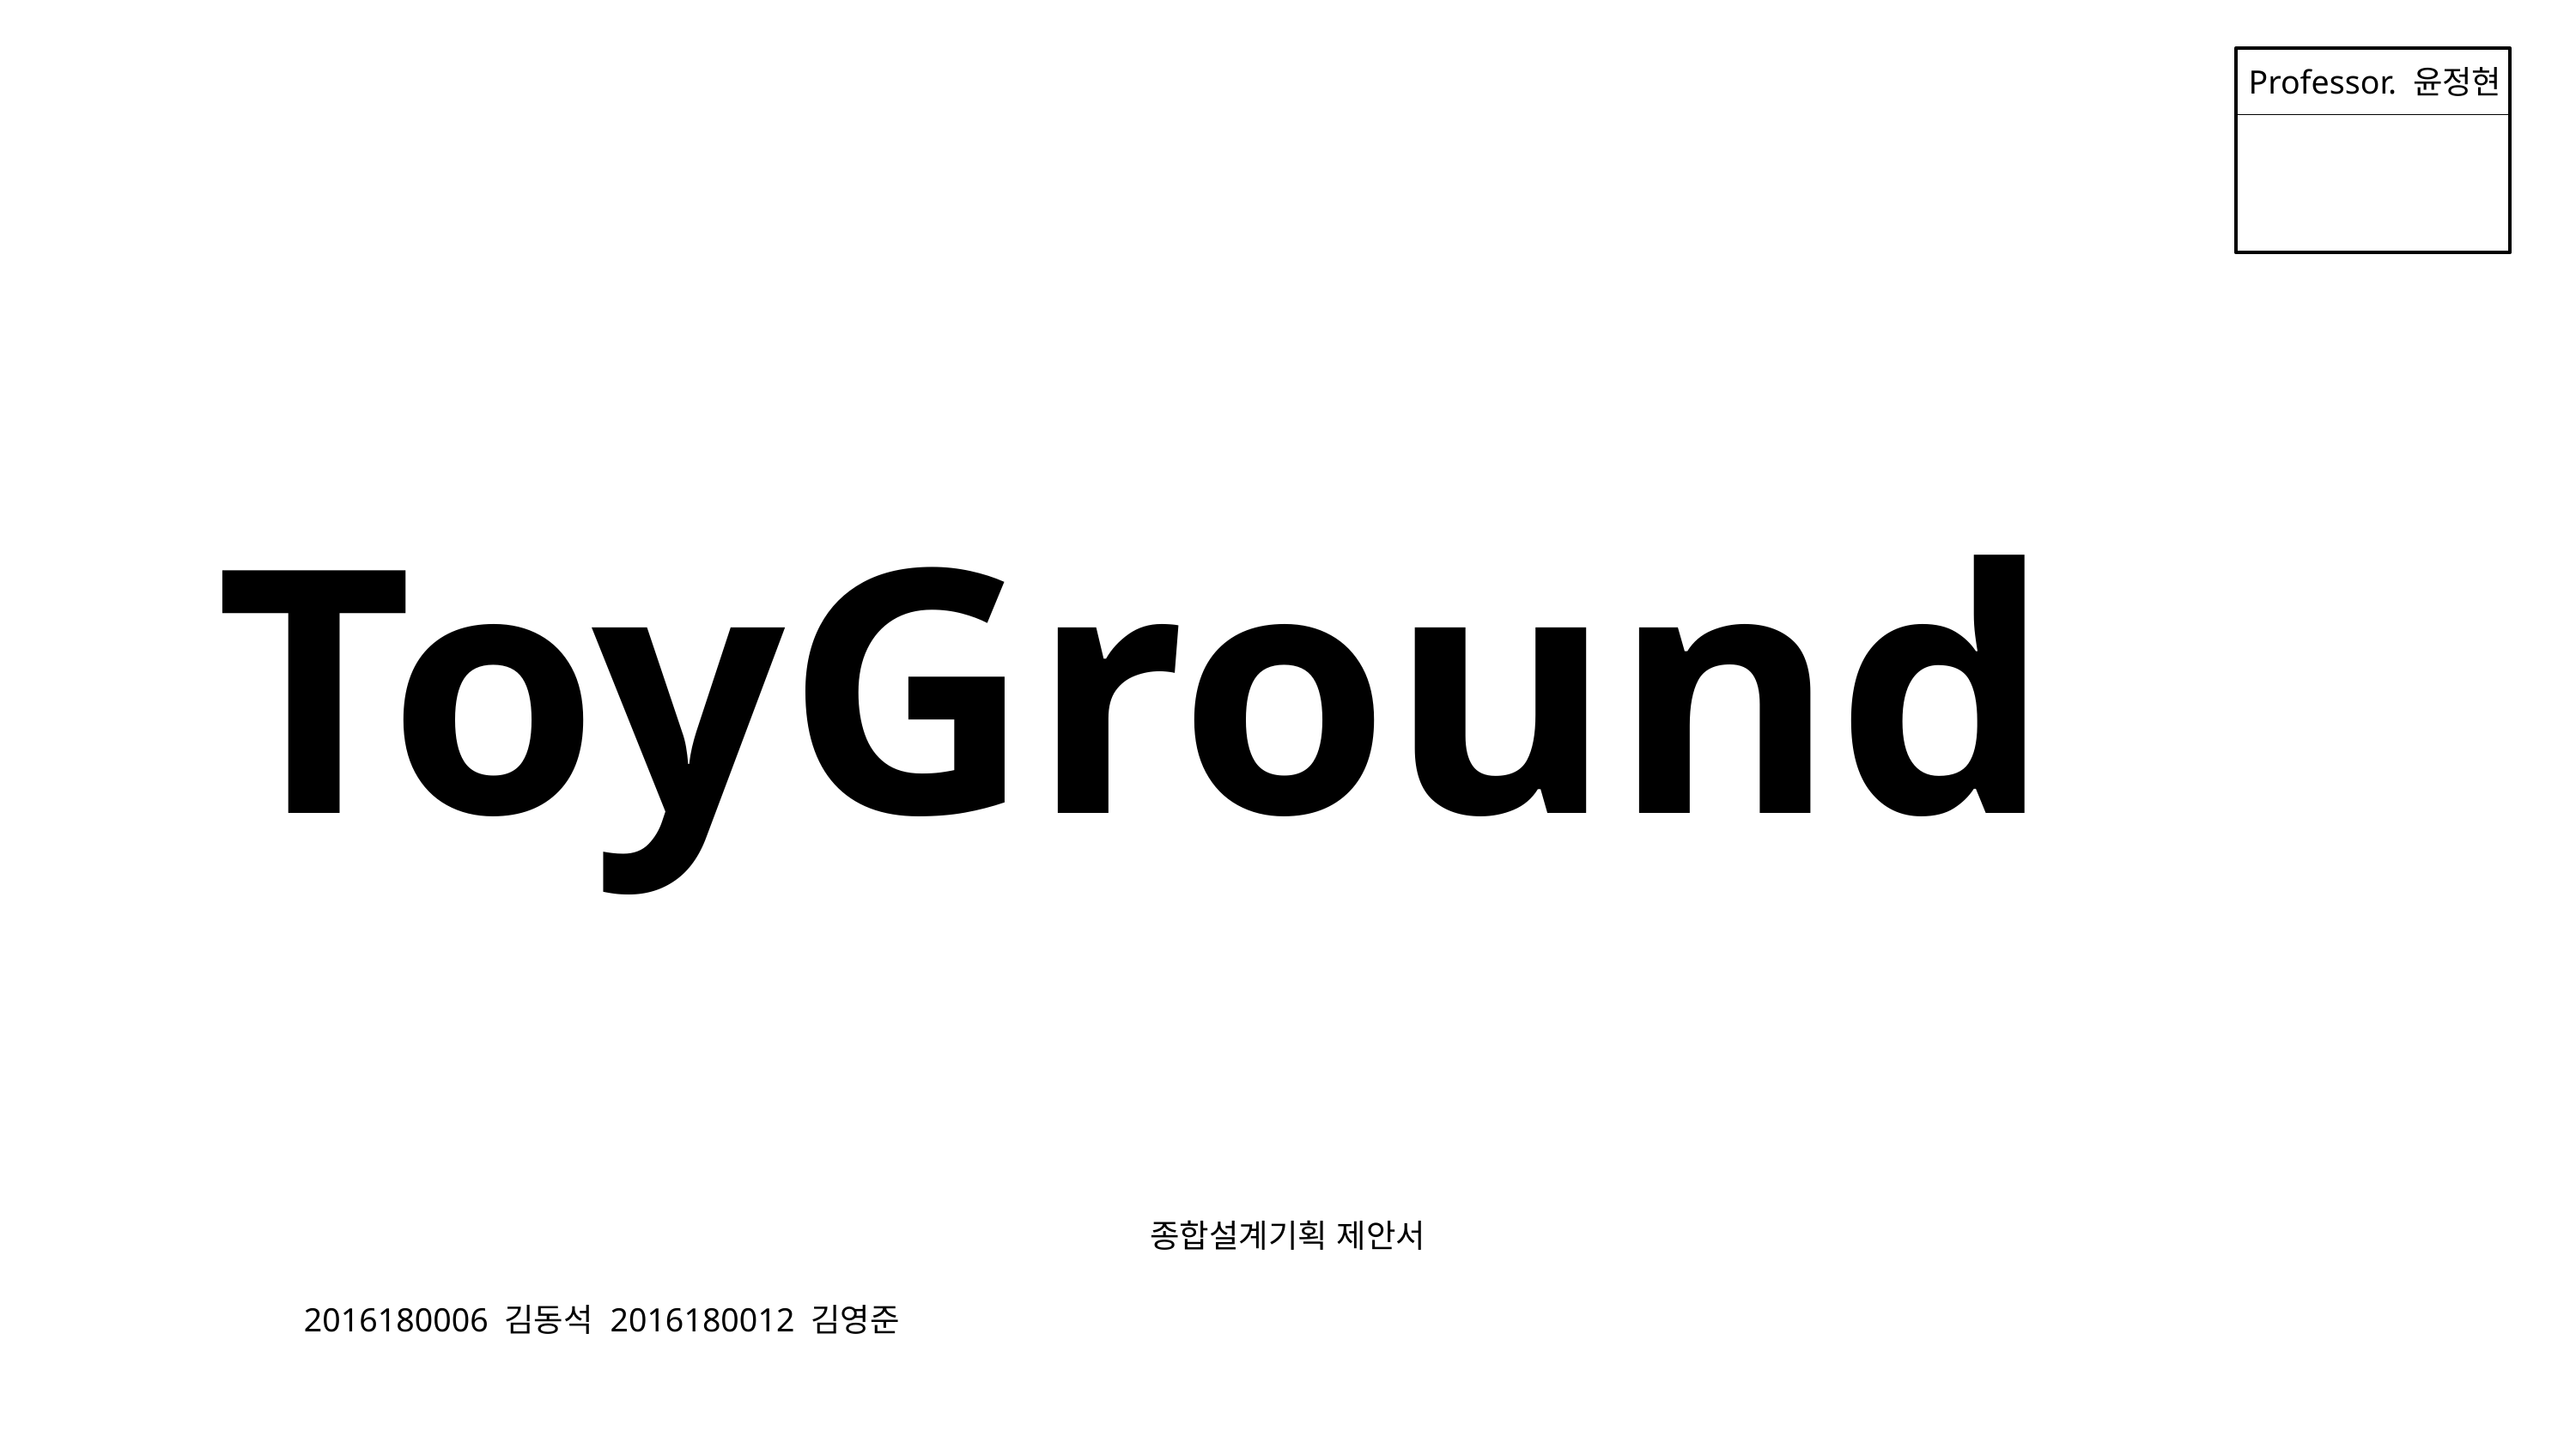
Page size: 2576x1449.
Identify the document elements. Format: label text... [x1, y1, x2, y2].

text_box Professor. 윤정현 [2235, 55, 2536, 107]
text_box ToyGround [203, 466, 2373, 868]
text_box [2234, 46, 2512, 254]
text_box 종합설계기획 제안서 [151, 1209, 2424, 1254]
text_box 2016180006 김동석 2016180012 김영준 [291, 1293, 2285, 1338]
